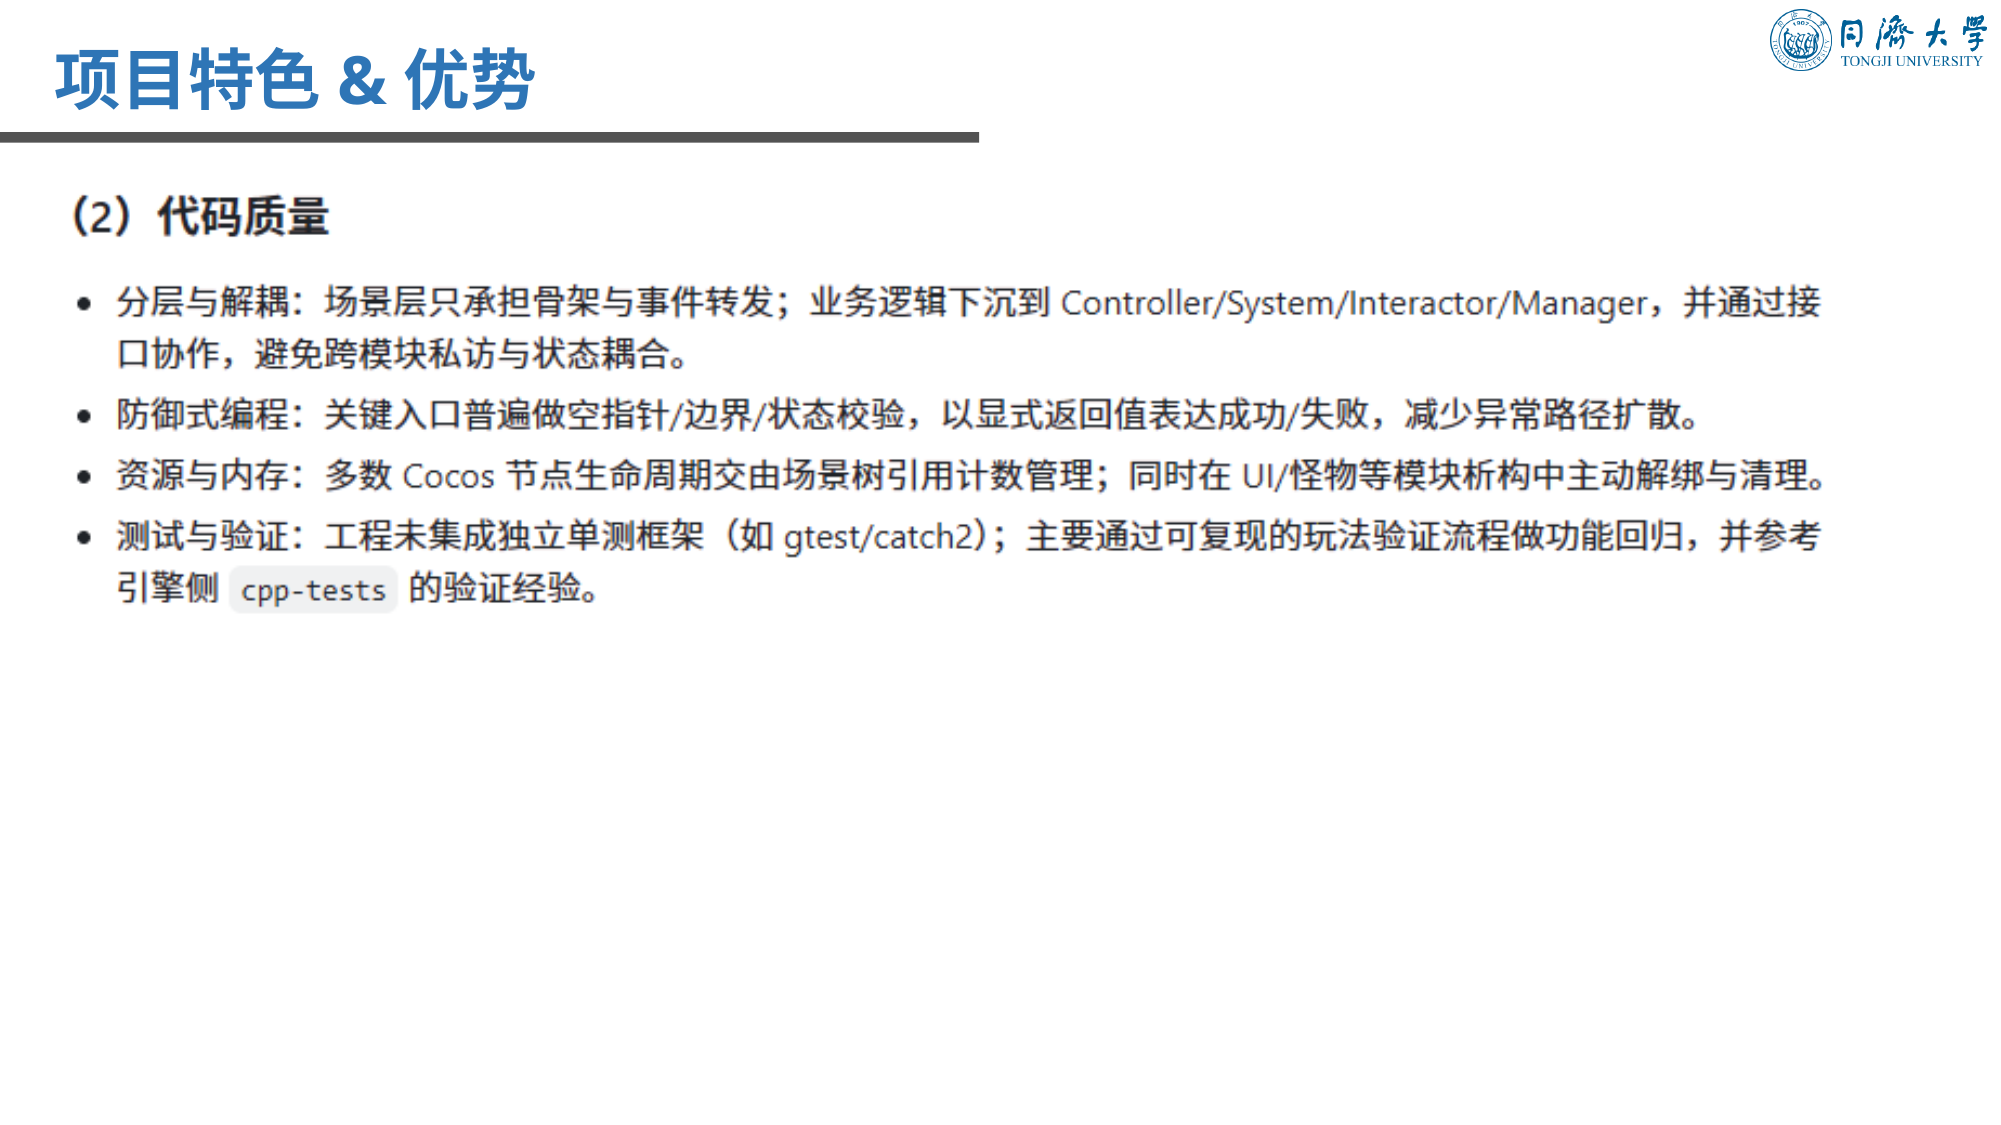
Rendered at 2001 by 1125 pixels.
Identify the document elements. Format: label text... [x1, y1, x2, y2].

picture [39, 170, 1880, 642]
title 项目特色&优势 [39, 0, 1765, 170]
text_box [1769, 9, 1988, 71]
text_box [0, 131, 980, 144]
